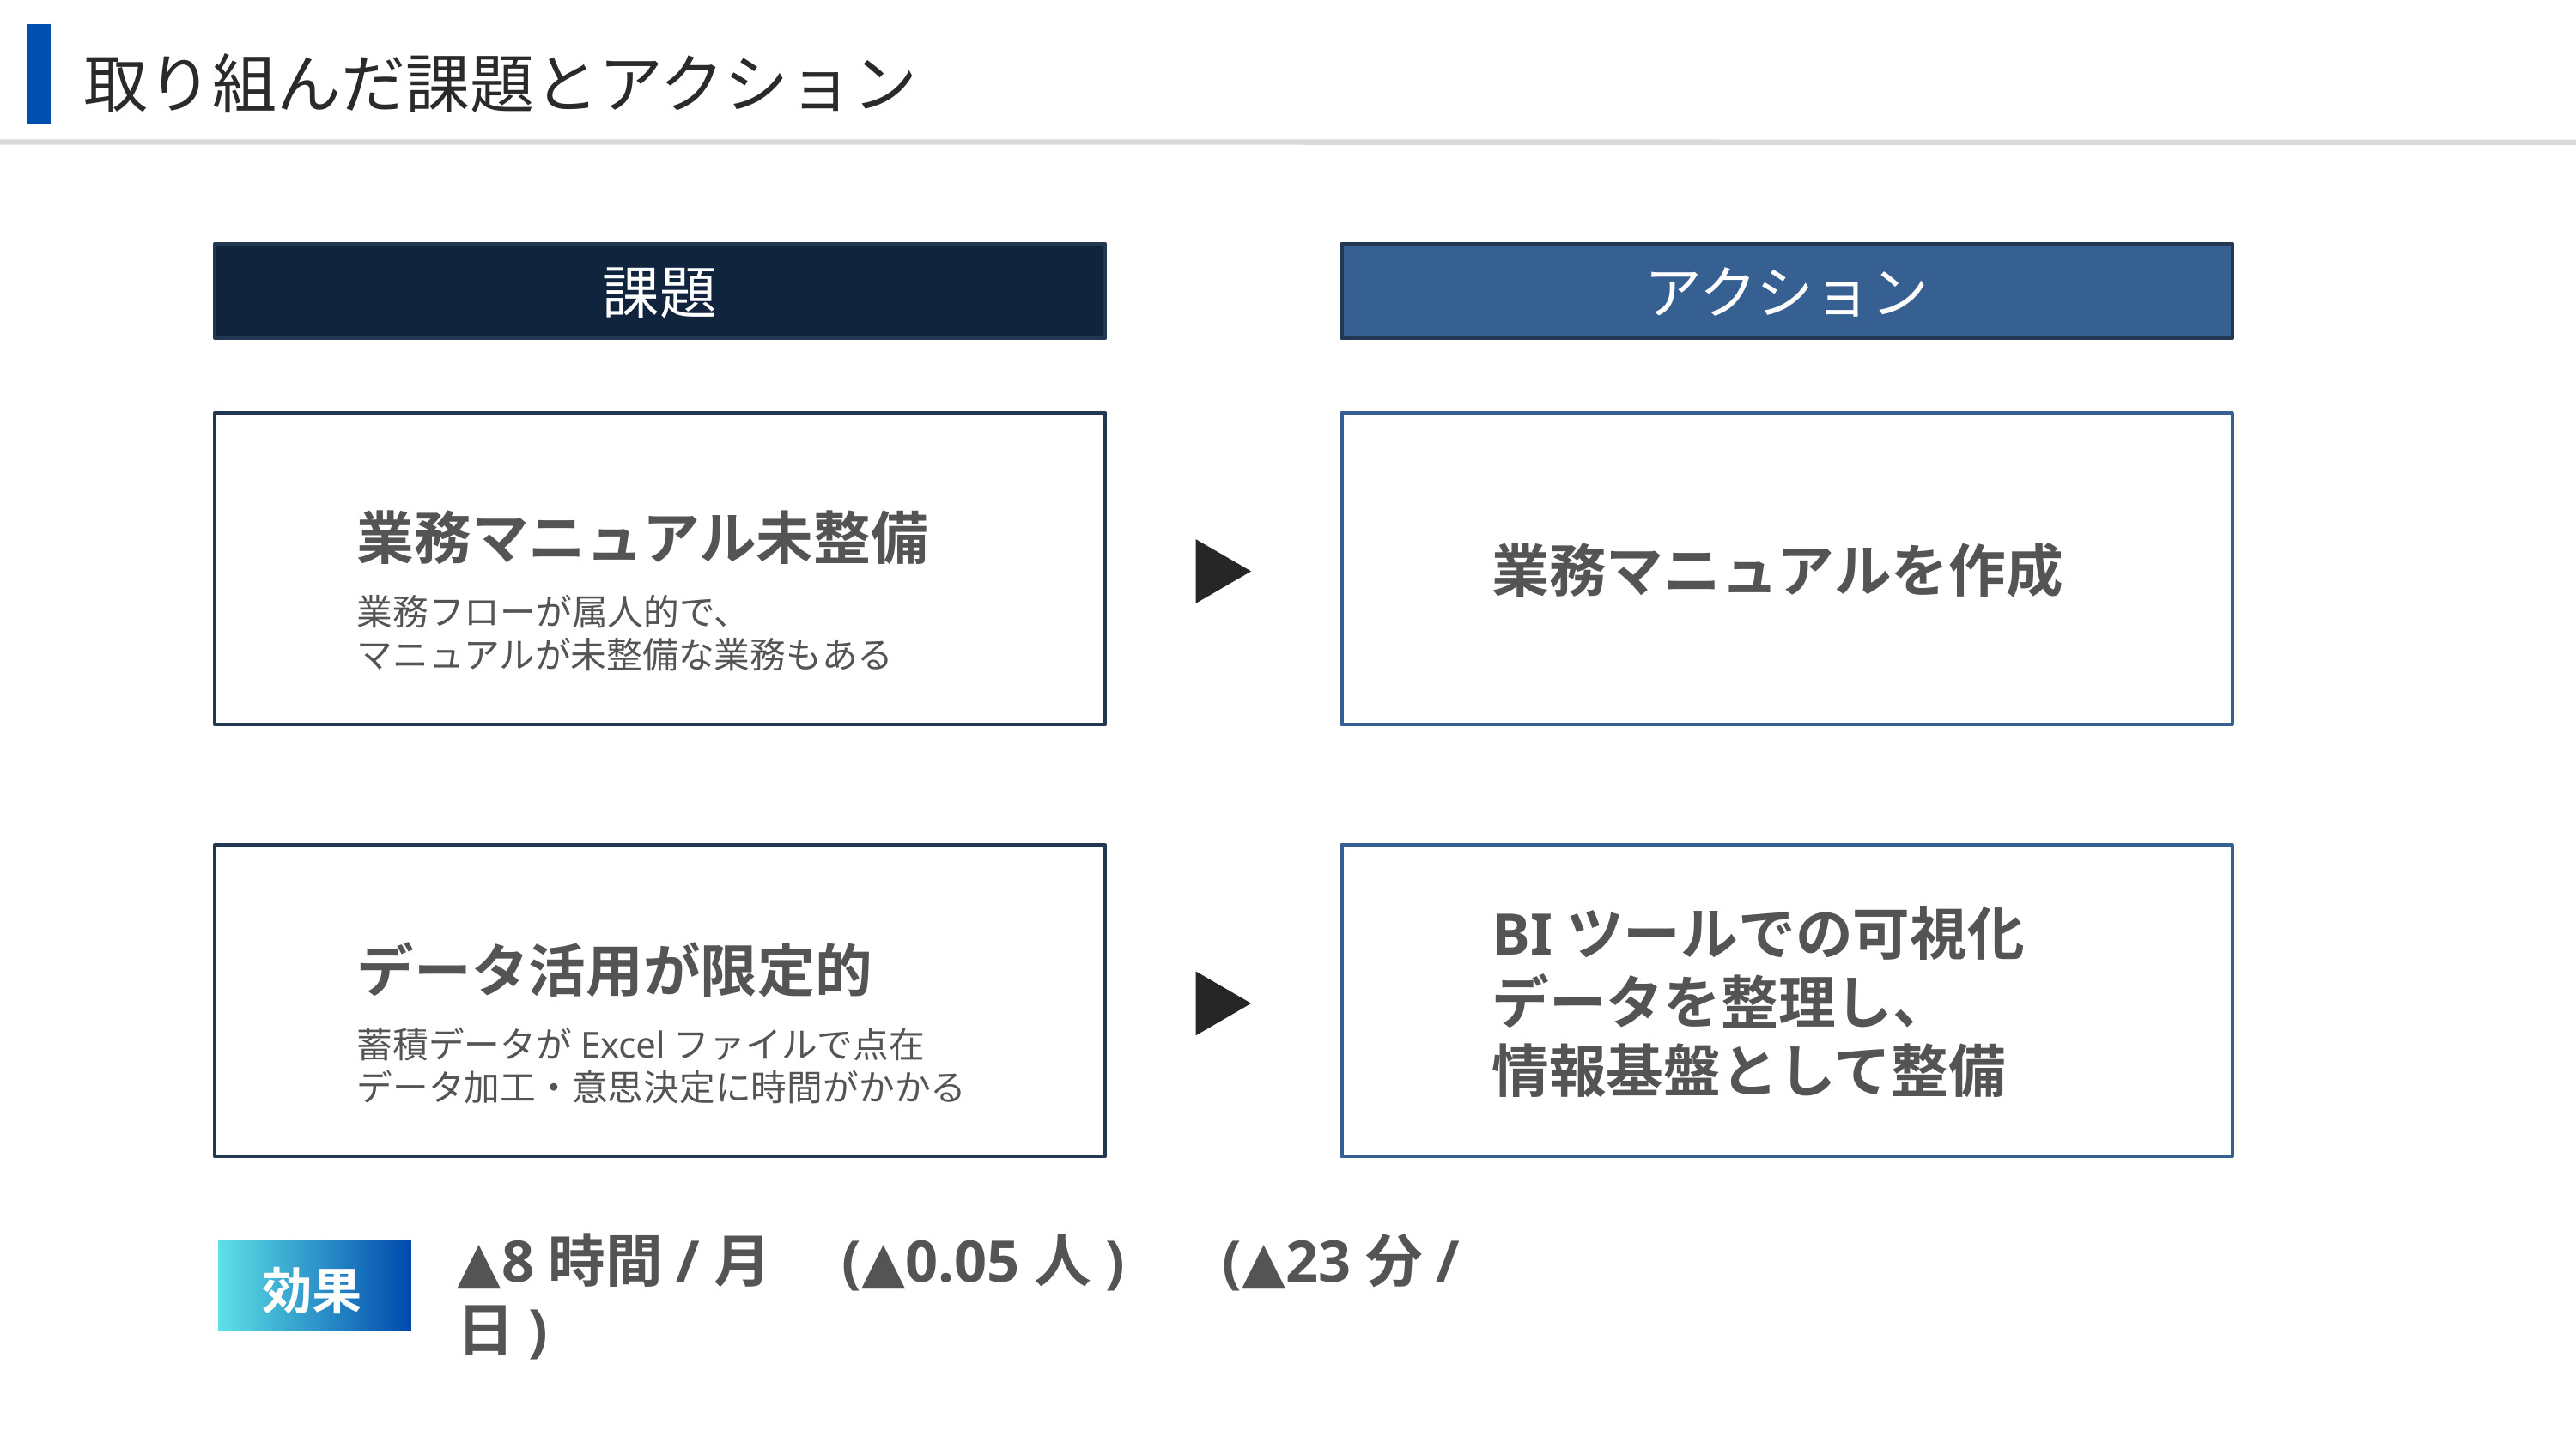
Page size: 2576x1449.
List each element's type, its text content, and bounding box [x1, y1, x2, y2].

text_box 業務マニュアルを作成 [1492, 534, 2174, 603]
text_box データ活用が限定的 [356, 934, 1039, 1003]
text_box 業務マニュアル未整備 [356, 501, 1039, 571]
text_box [1194, 537, 1254, 605]
text_box 効果 [216, 1246, 409, 1341]
text_box [213, 411, 1107, 726]
text_box 蓄積データがExcelファイルで点在 データ加工・意思決定に時間がかかる [356, 1022, 987, 1108]
text_box [1340, 411, 2234, 726]
text_box [1194, 969, 1254, 1038]
text_box 業務フローが属人的で、 マニュアルが未整備な業務もある [356, 589, 987, 676]
text_box ▲8時間/月 (▲0.05人) (▲23分/日) [457, 1224, 1546, 1362]
text_box アクション [1340, 242, 2234, 340]
text_box [1340, 843, 2234, 1158]
text_box [217, 1239, 411, 1331]
text_box 取り組んだ課題とアクション [83, 24, 2432, 121]
text_box [213, 843, 1107, 1158]
text_box 課題 [213, 242, 1107, 340]
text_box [27, 23, 52, 124]
text_box BIツールでの可視化 データを整理し、 情報基盤として整備 [1492, 897, 2174, 1104]
